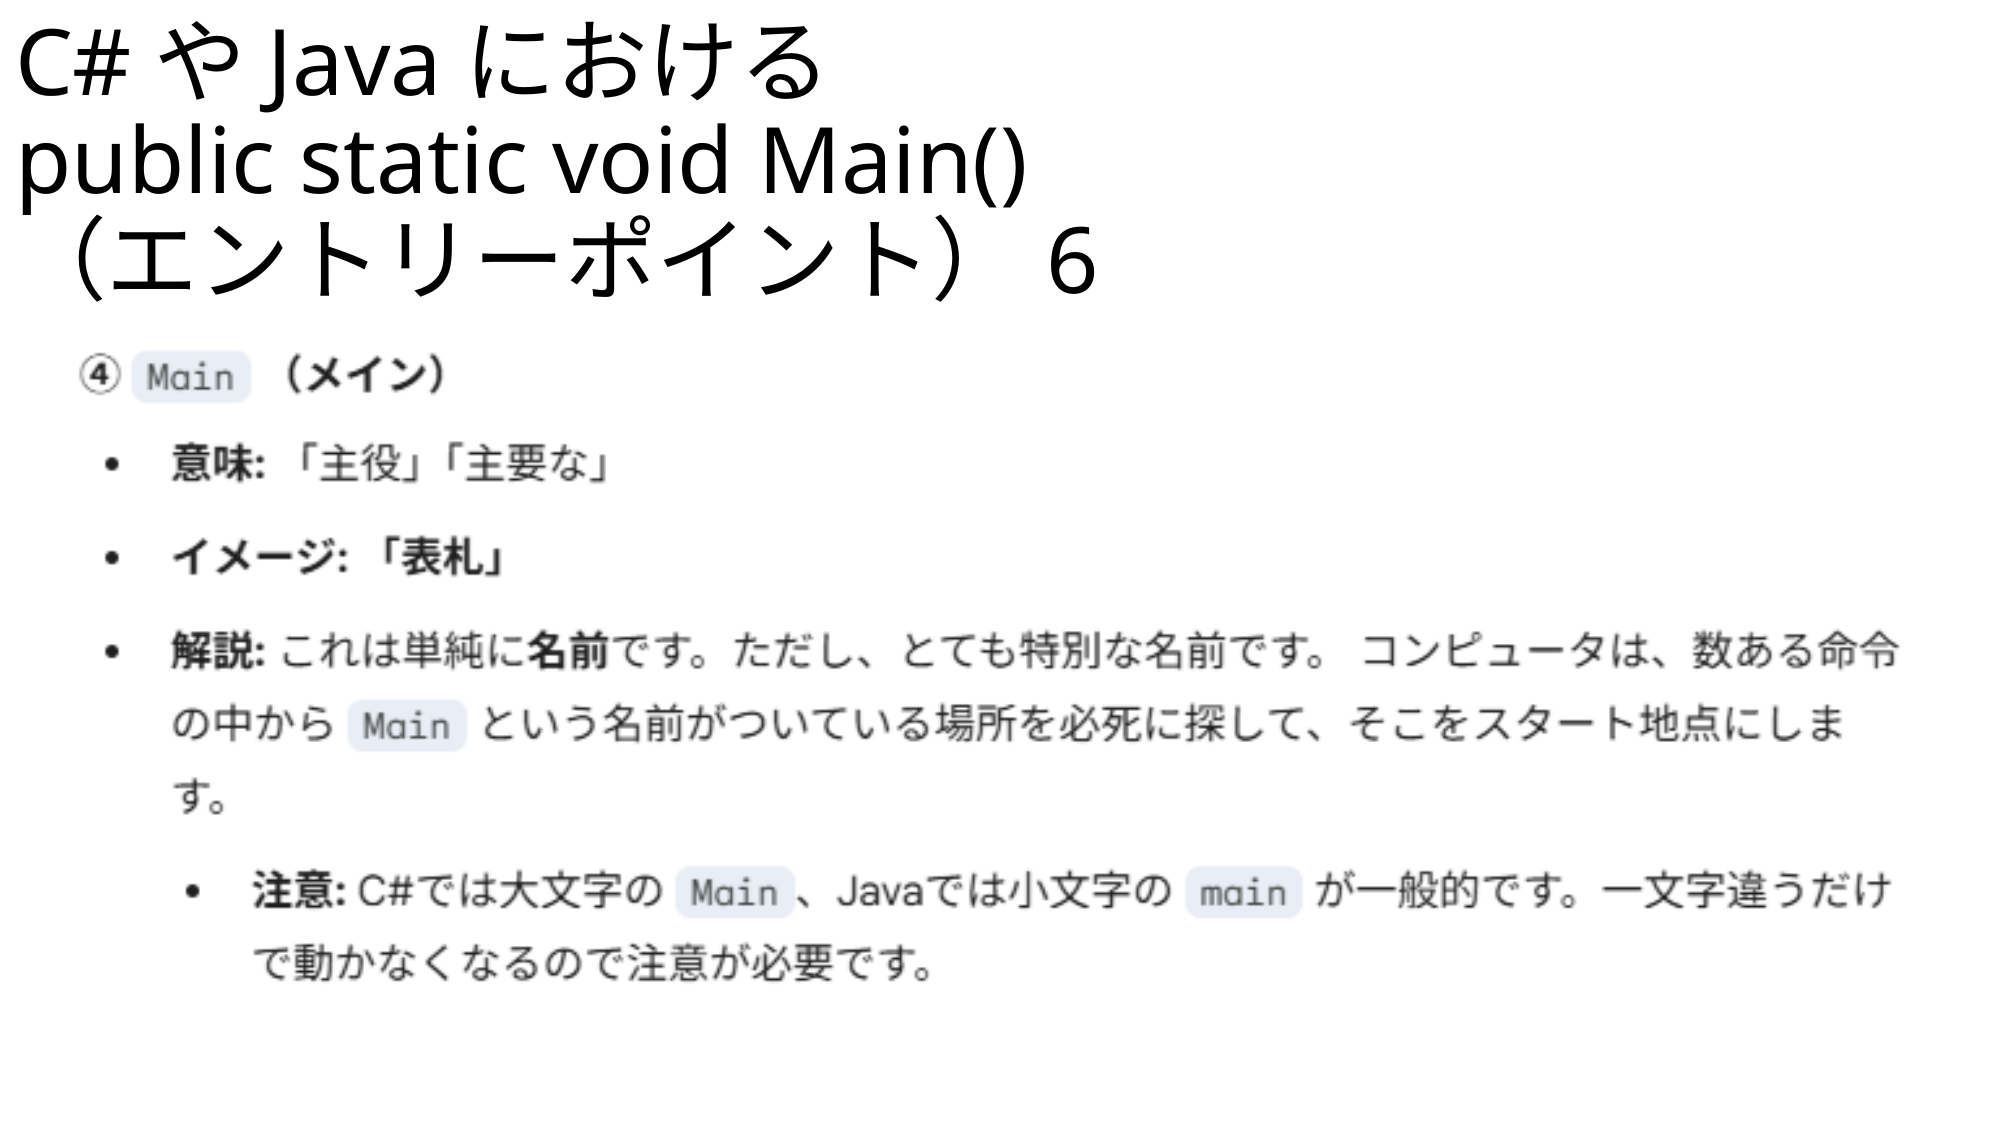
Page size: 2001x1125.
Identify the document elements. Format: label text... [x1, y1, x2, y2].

title C#やJavaにおける public static void Main() （エントリーポイント）6 [0, 0, 1725, 329]
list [49, 328, 1936, 1019]
